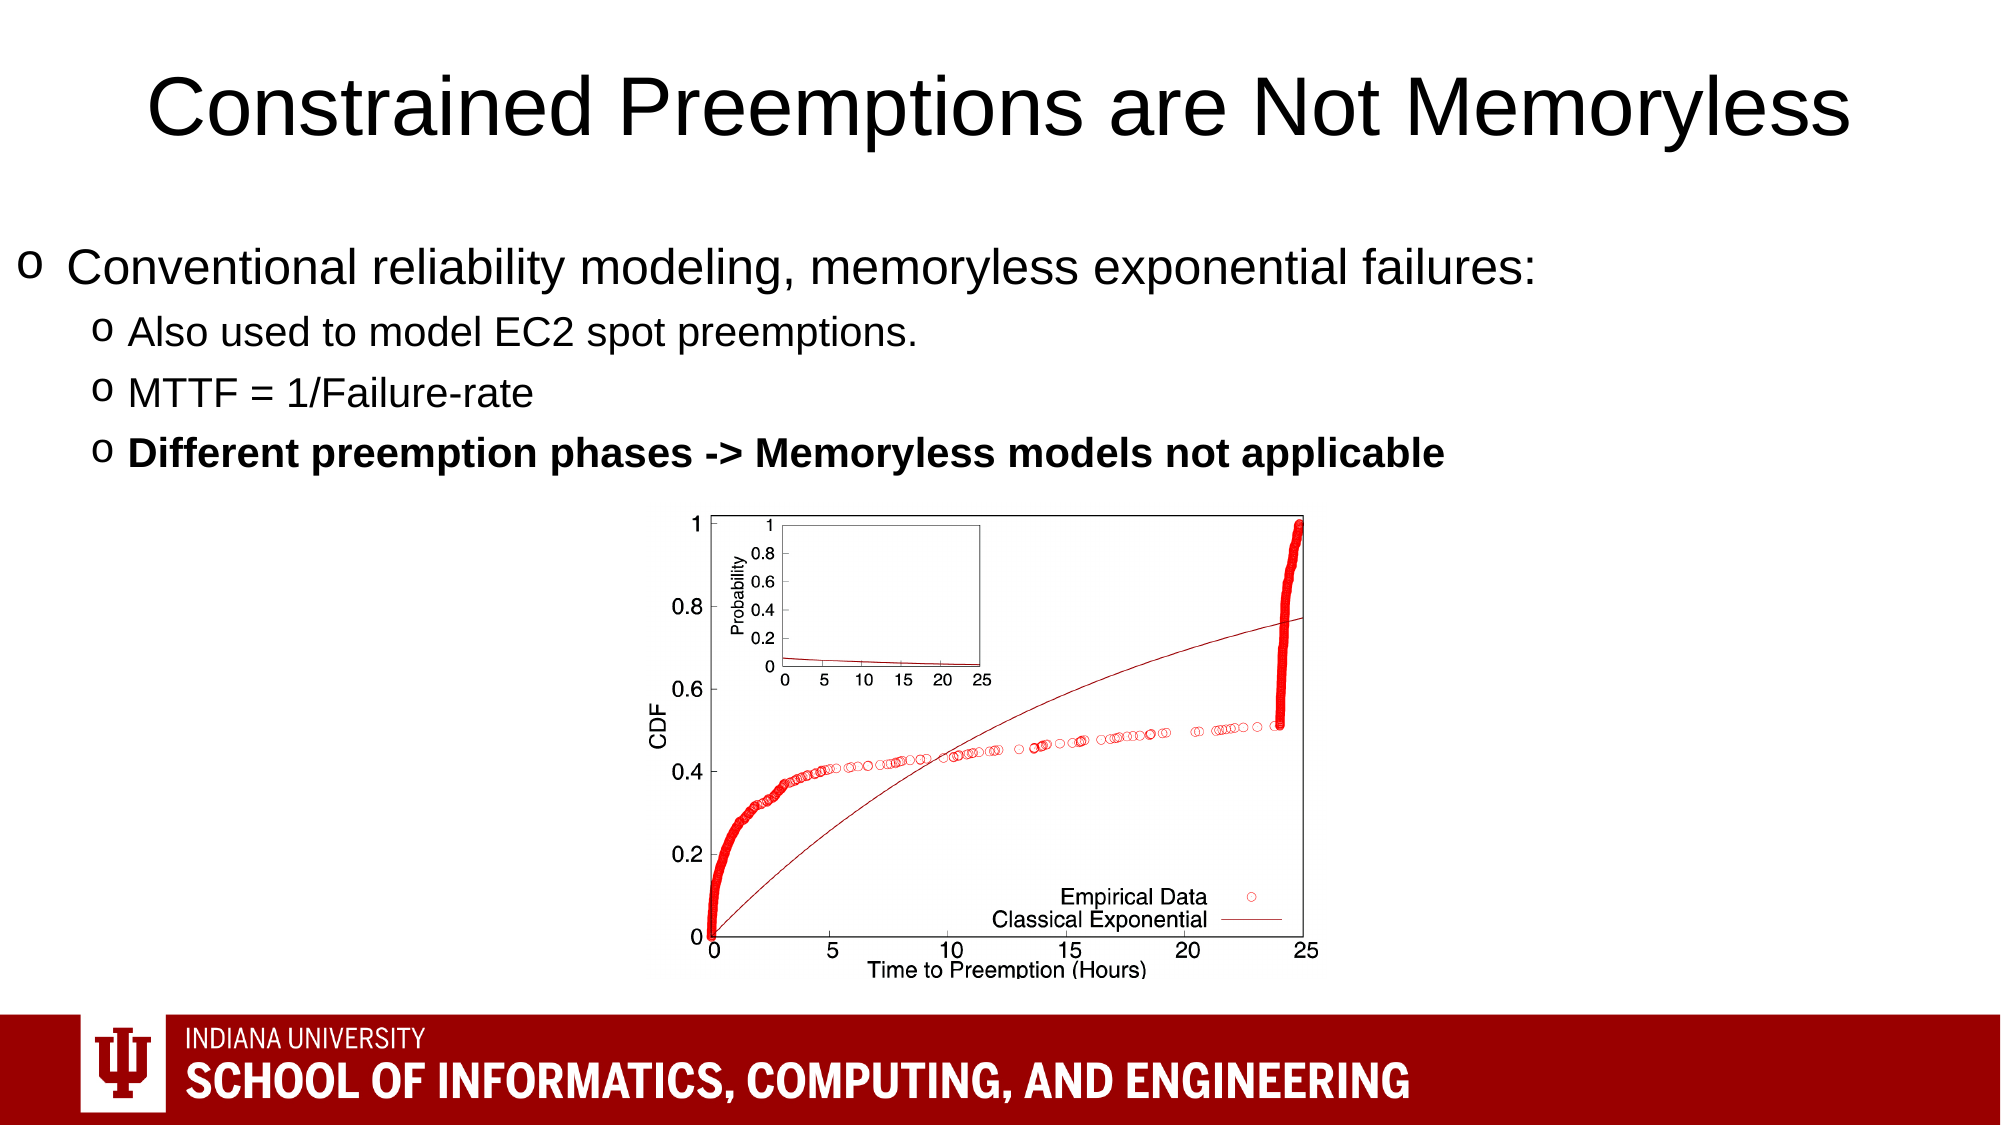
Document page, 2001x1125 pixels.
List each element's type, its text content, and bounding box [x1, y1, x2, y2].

picture [0, 0, 2001, 1125]
list Conventional reliability modeling, memoryless exponential failures: Also used to model EC2 spot preemptions. MTTF = 1/Failure-rate Different preemption phases -> Memoryless models not applicable [0, 197, 2000, 503]
title Constrained Preemptions are Not Memoryless [0, 0, 2000, 197]
